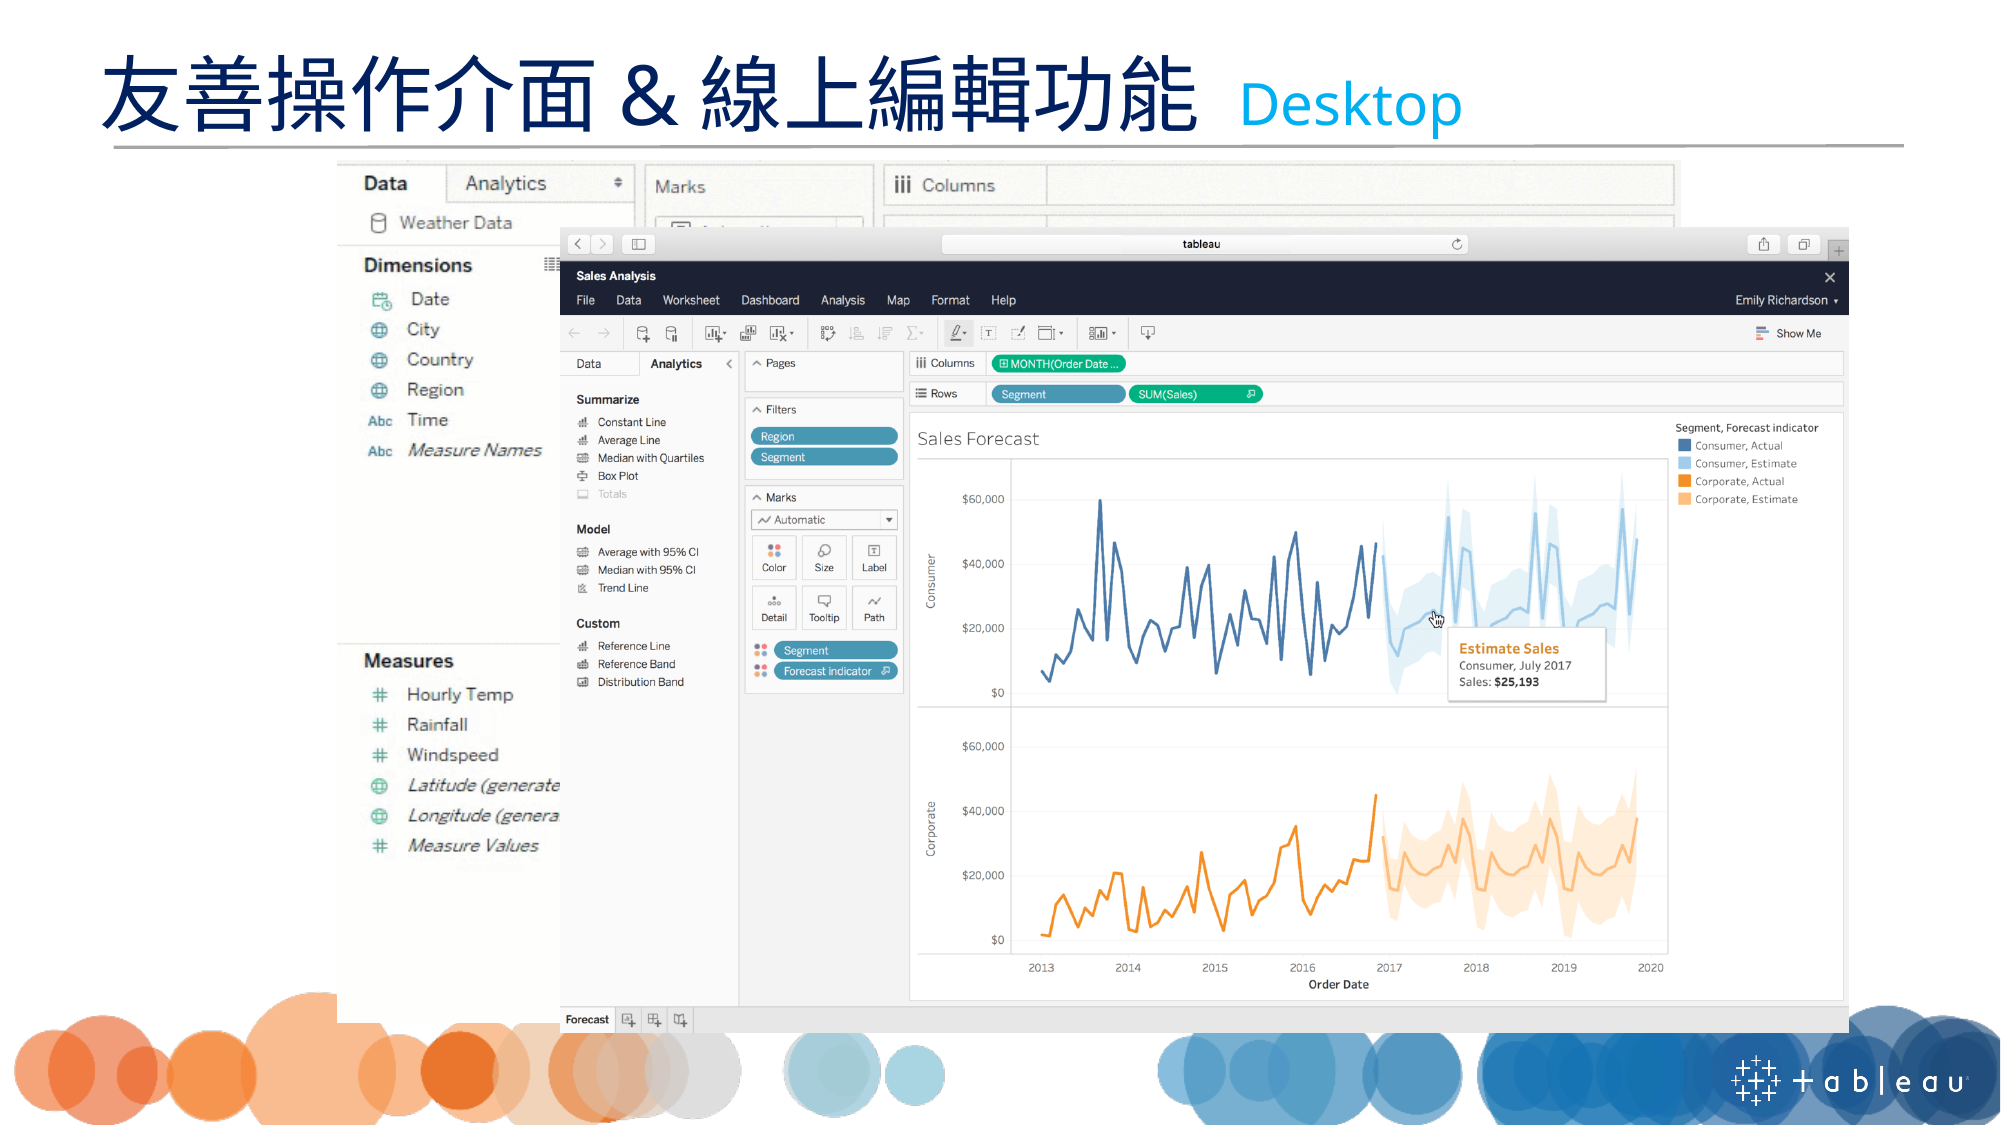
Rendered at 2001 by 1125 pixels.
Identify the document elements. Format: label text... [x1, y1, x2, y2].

picture [0, 160, 2001, 1125]
text_box 友善操作介面&線上編輯功能 Desktop [84, 34, 1480, 150]
